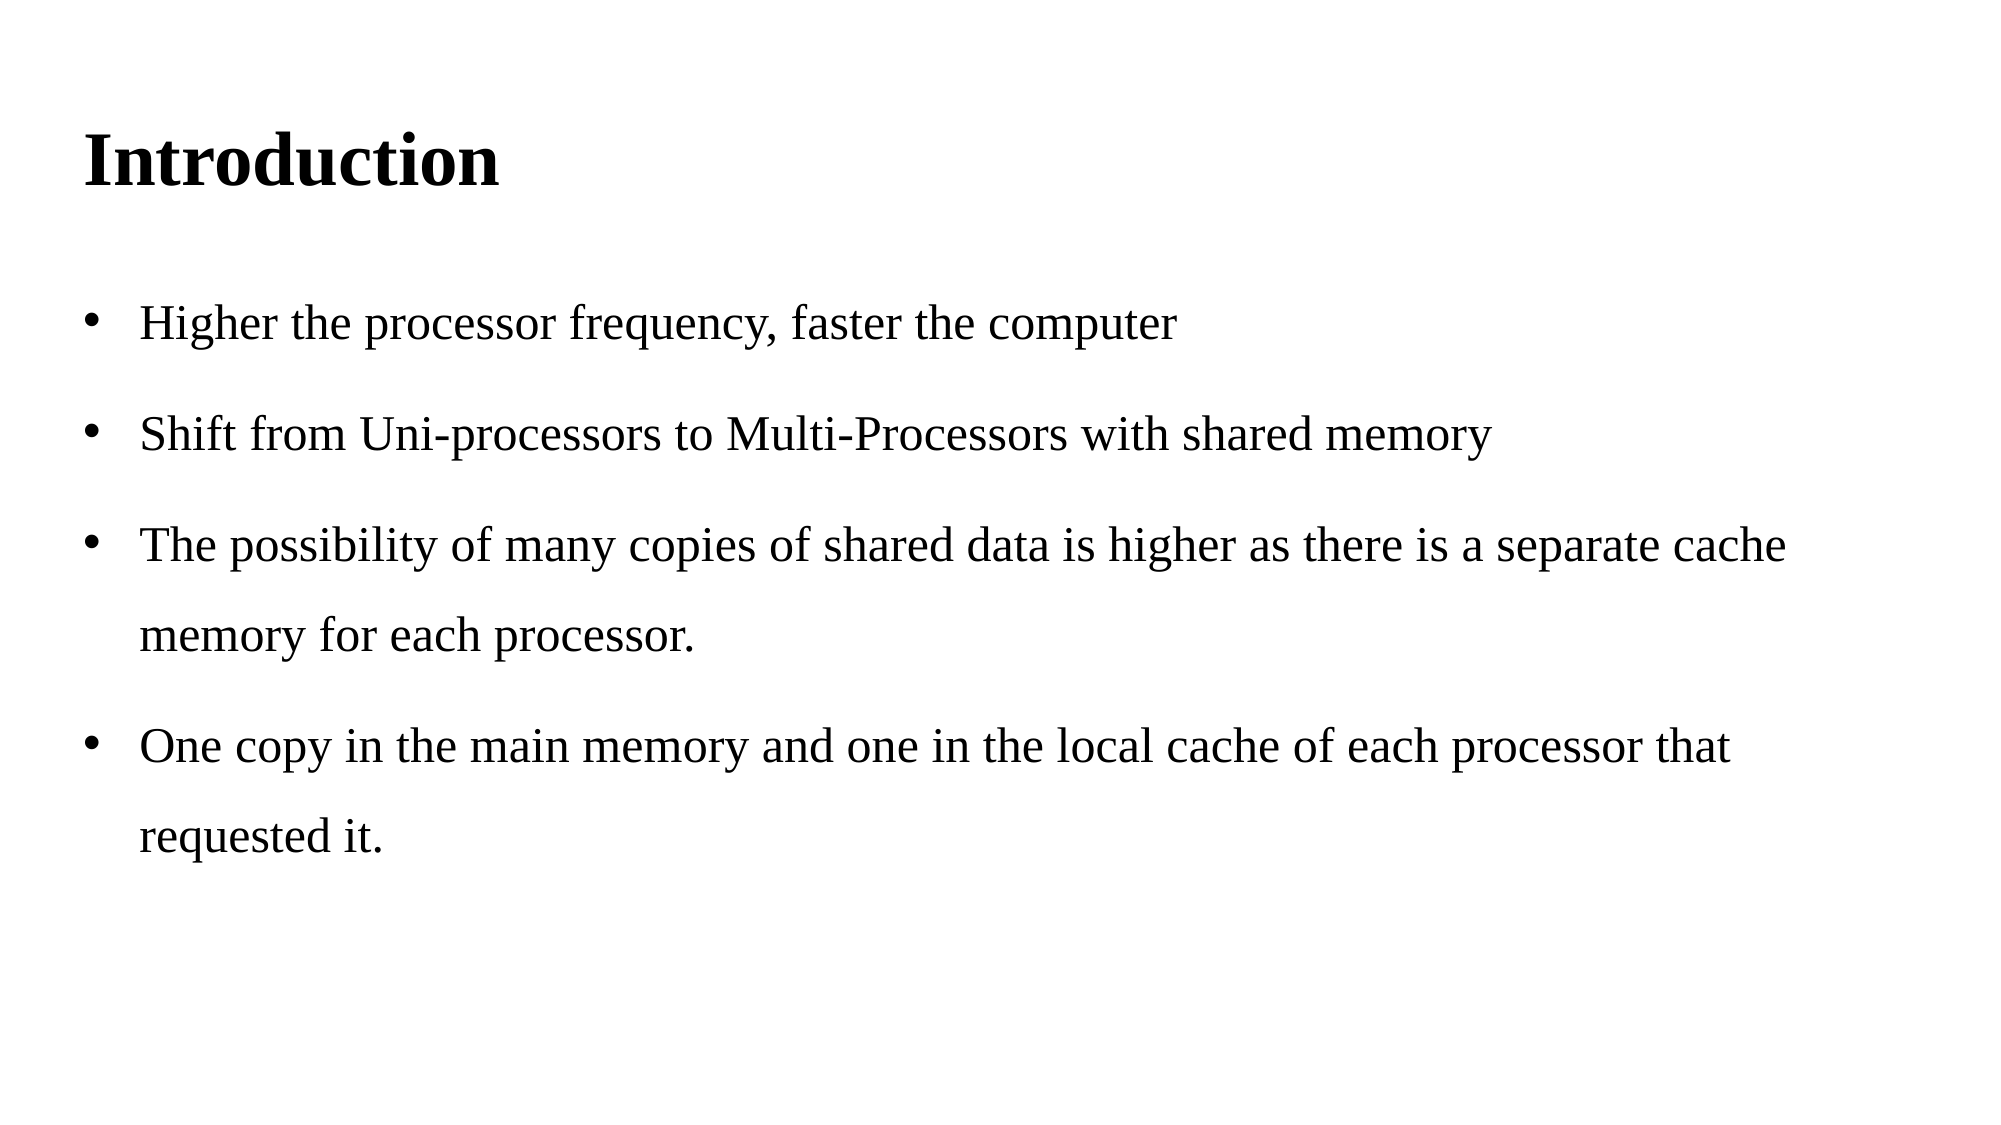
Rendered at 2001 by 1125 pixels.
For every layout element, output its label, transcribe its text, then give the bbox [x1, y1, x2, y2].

title Introduction [68, 97, 1932, 223]
list Higher the processor frequency, faster the computer Shift from Uni-processors to Multi-Processors with shared memory The possibility of many copies of shared data is higher as there is a separate cache memory for each processor. One copy in the main memory and one in the local cache of each processor that requested it. [68, 252, 1932, 1000]
